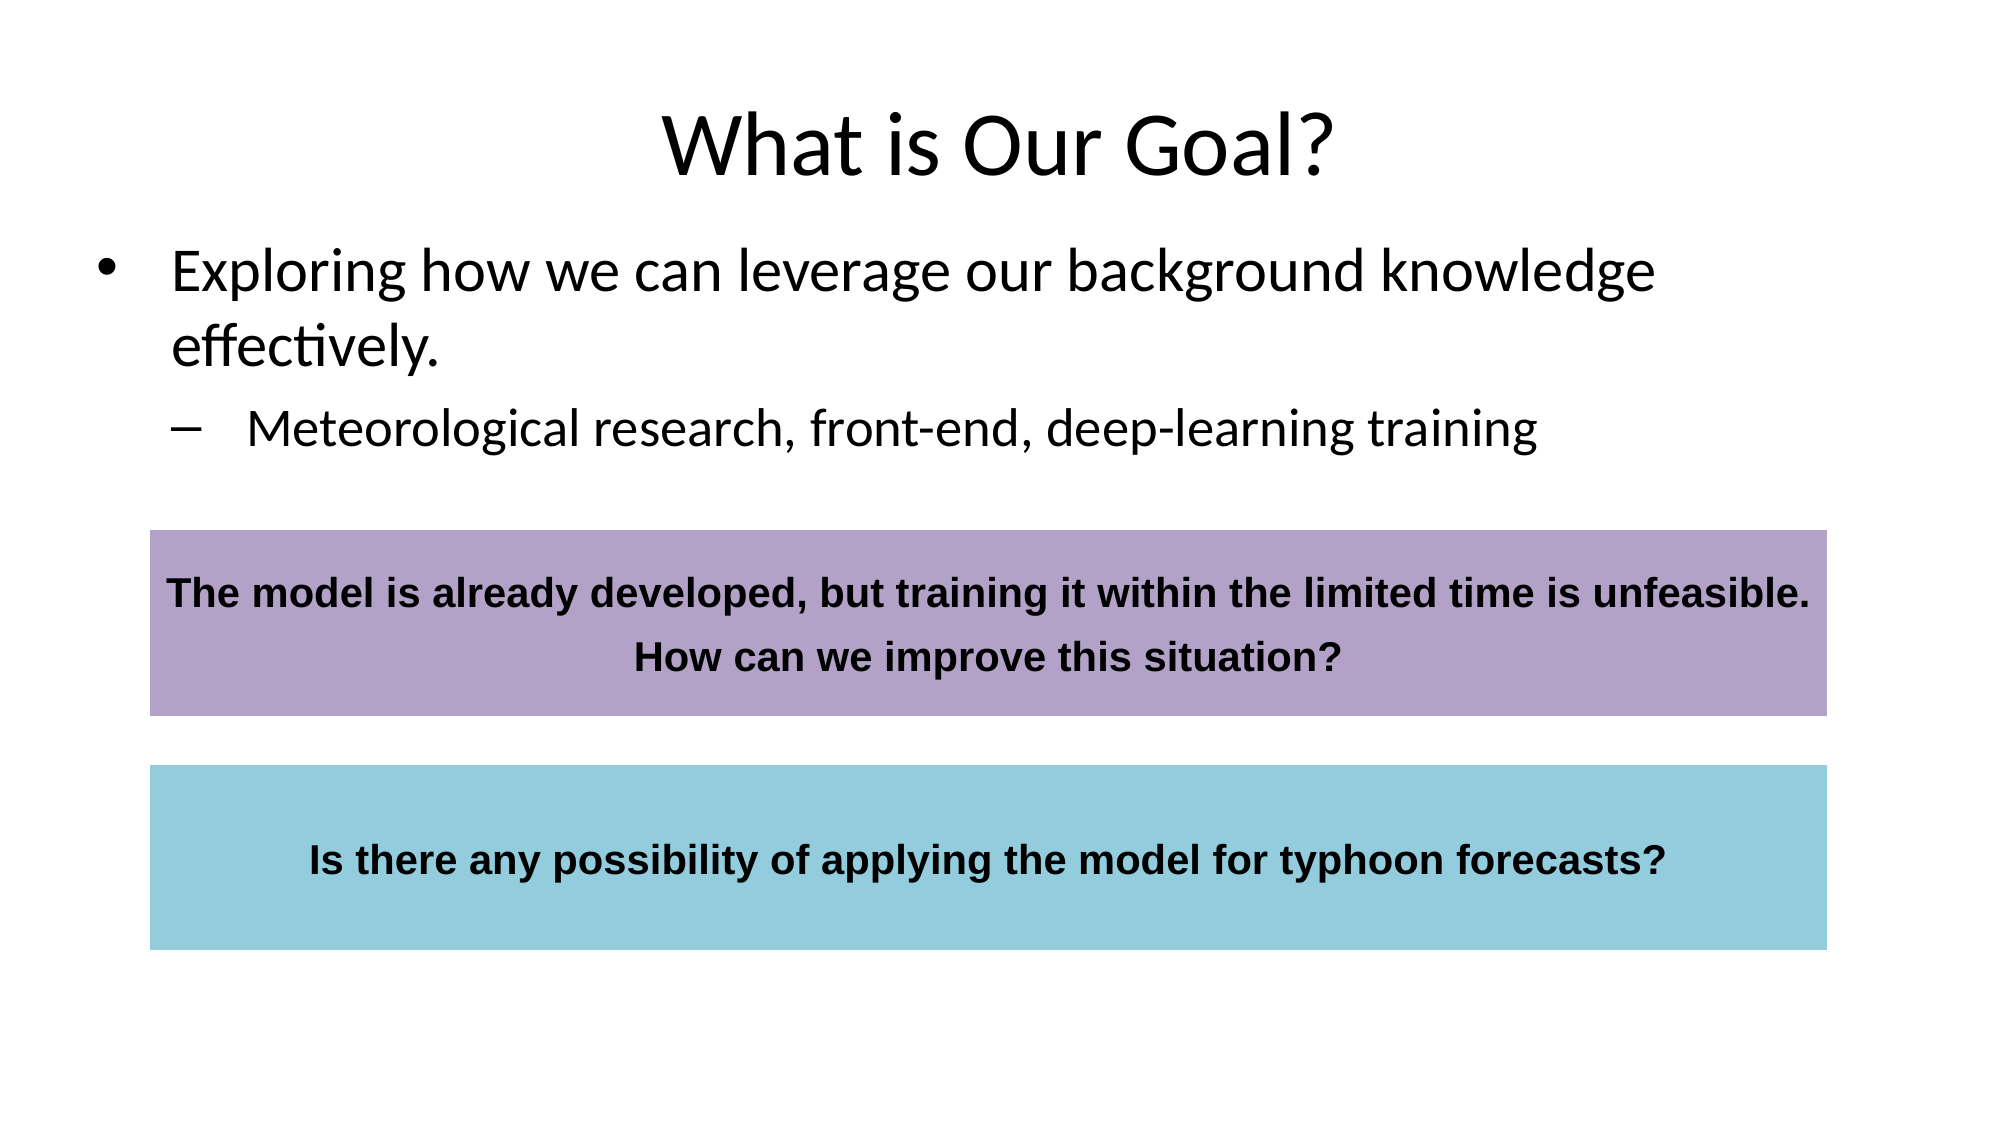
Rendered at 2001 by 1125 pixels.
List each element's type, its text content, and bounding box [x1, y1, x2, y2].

text_box The model is already developed, but training it within the limited time is unfeasible. How can we improve this situation? [148, 528, 1829, 718]
list Exploring how we can leverage our background knowledge effectively. Meteorological research, front-end, deep-learning training [80, 221, 1929, 418]
text_box Is there any possibility of applying the model for typhoon forecasts? [148, 763, 1829, 952]
title What is Our Goal? [324, 45, 1675, 221]
